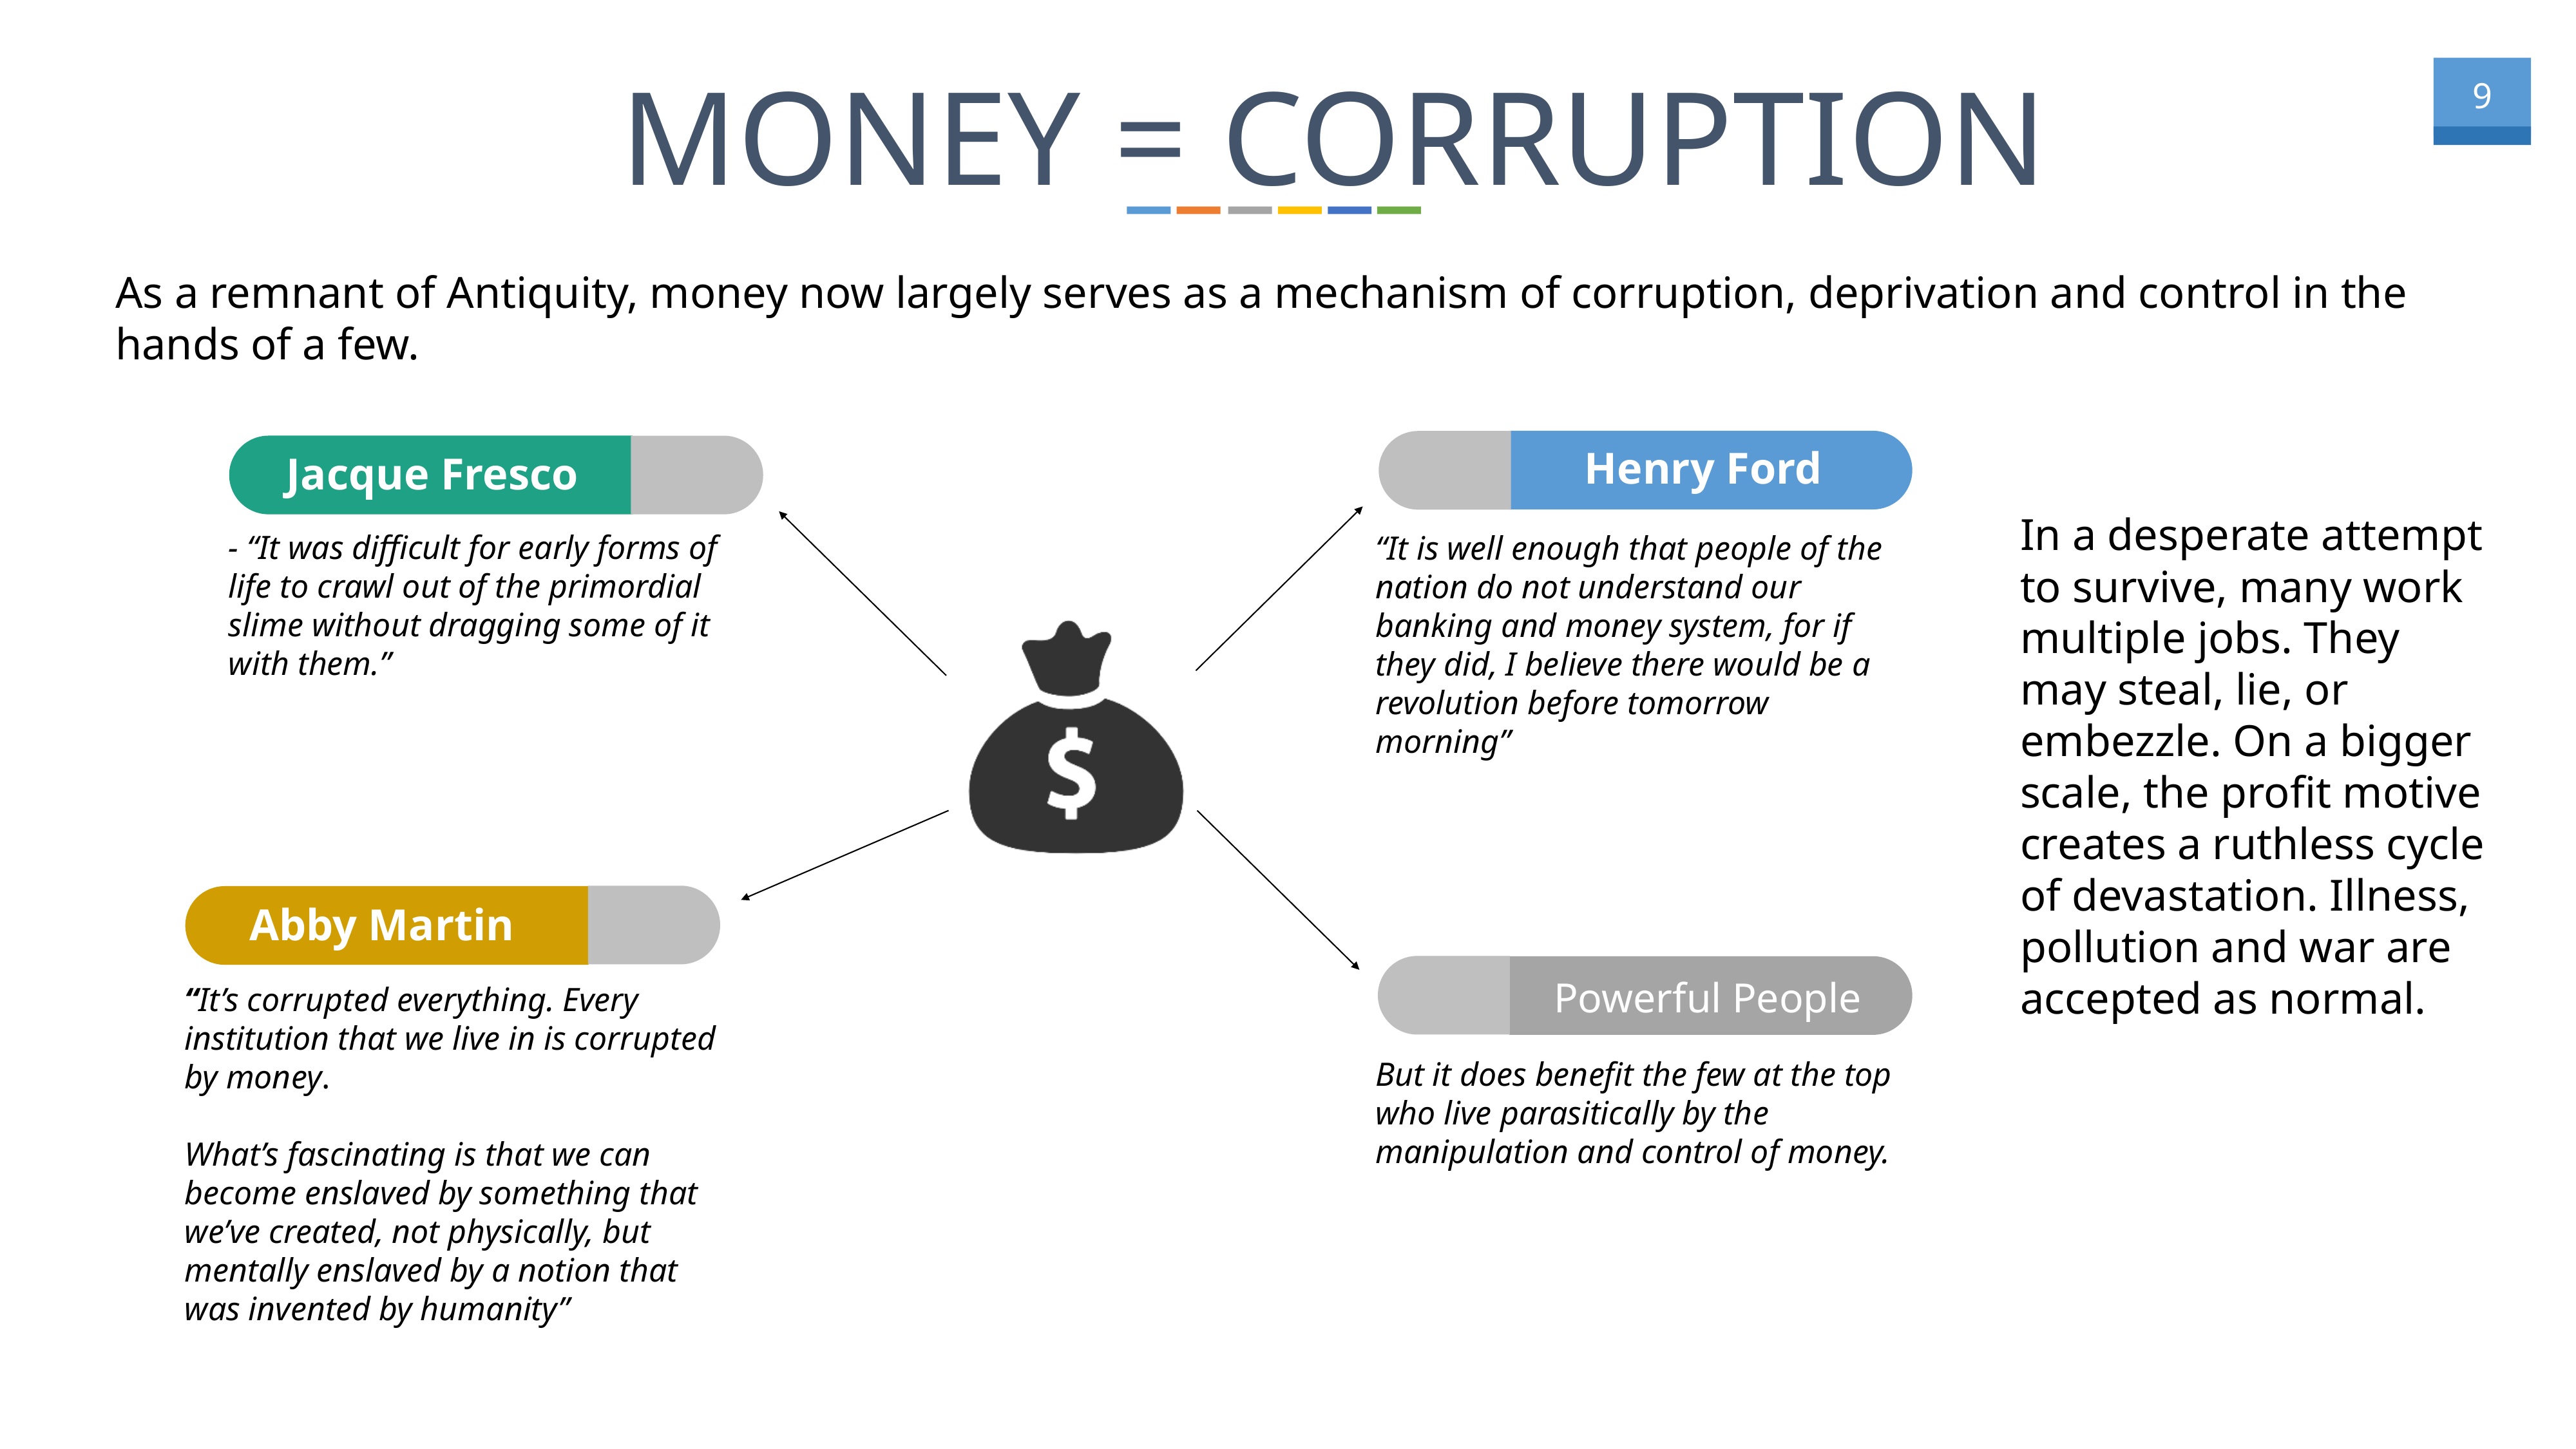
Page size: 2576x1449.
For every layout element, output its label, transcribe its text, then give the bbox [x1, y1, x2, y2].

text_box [741, 810, 949, 900]
text_box “It’s corrupted everything. Every institution that we live in is corrupted by money. What’s fascinating is that we can become enslaved by something that we’ve created, not physically, but mentally enslaved by a notion that was invented by humanity” [161, 967, 741, 1339]
text_box [1378, 430, 1512, 511]
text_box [106, 51, 2461, 323]
text_box [1377, 955, 1511, 1036]
text_box [228, 435, 630, 515]
text_box [630, 435, 764, 515]
text_box [184, 885, 589, 966]
picture [959, 620, 1194, 855]
text_box [587, 885, 721, 965]
text_box [1509, 430, 1913, 511]
text_box Jacque Fresco [263, 435, 602, 511]
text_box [1197, 810, 1360, 970]
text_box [779, 511, 946, 676]
text_box “It is well enough that people of the nation do not understand our banking and money system, for if they did, I believe there would be a revolution before tomorrow morning” [1352, 516, 1932, 772]
text_box In a desperate attempt to survive, many work multiple jobs. They may steal, lie, or embezzle. On a bigger scale, the profit motive creates a ruthless cycle of devastation. Illness, pollution and war are accepted as normal. [2010, 502, 2501, 1079]
text_box [1511, 955, 1913, 1036]
text_box - “It was difficult for early forms of life to crawl out of the primordial slime without dragging some of it with them.” [205, 515, 785, 694]
text_box Abby Martin [226, 886, 549, 961]
text_box But it does benefit the few at the top who live parasitically by the manipulation and control of money. [1352, 1042, 1932, 1182]
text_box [1196, 506, 1363, 671]
text_box Henry Ford [1561, 430, 1857, 504]
text_box Powerful People [1531, 960, 1885, 1032]
